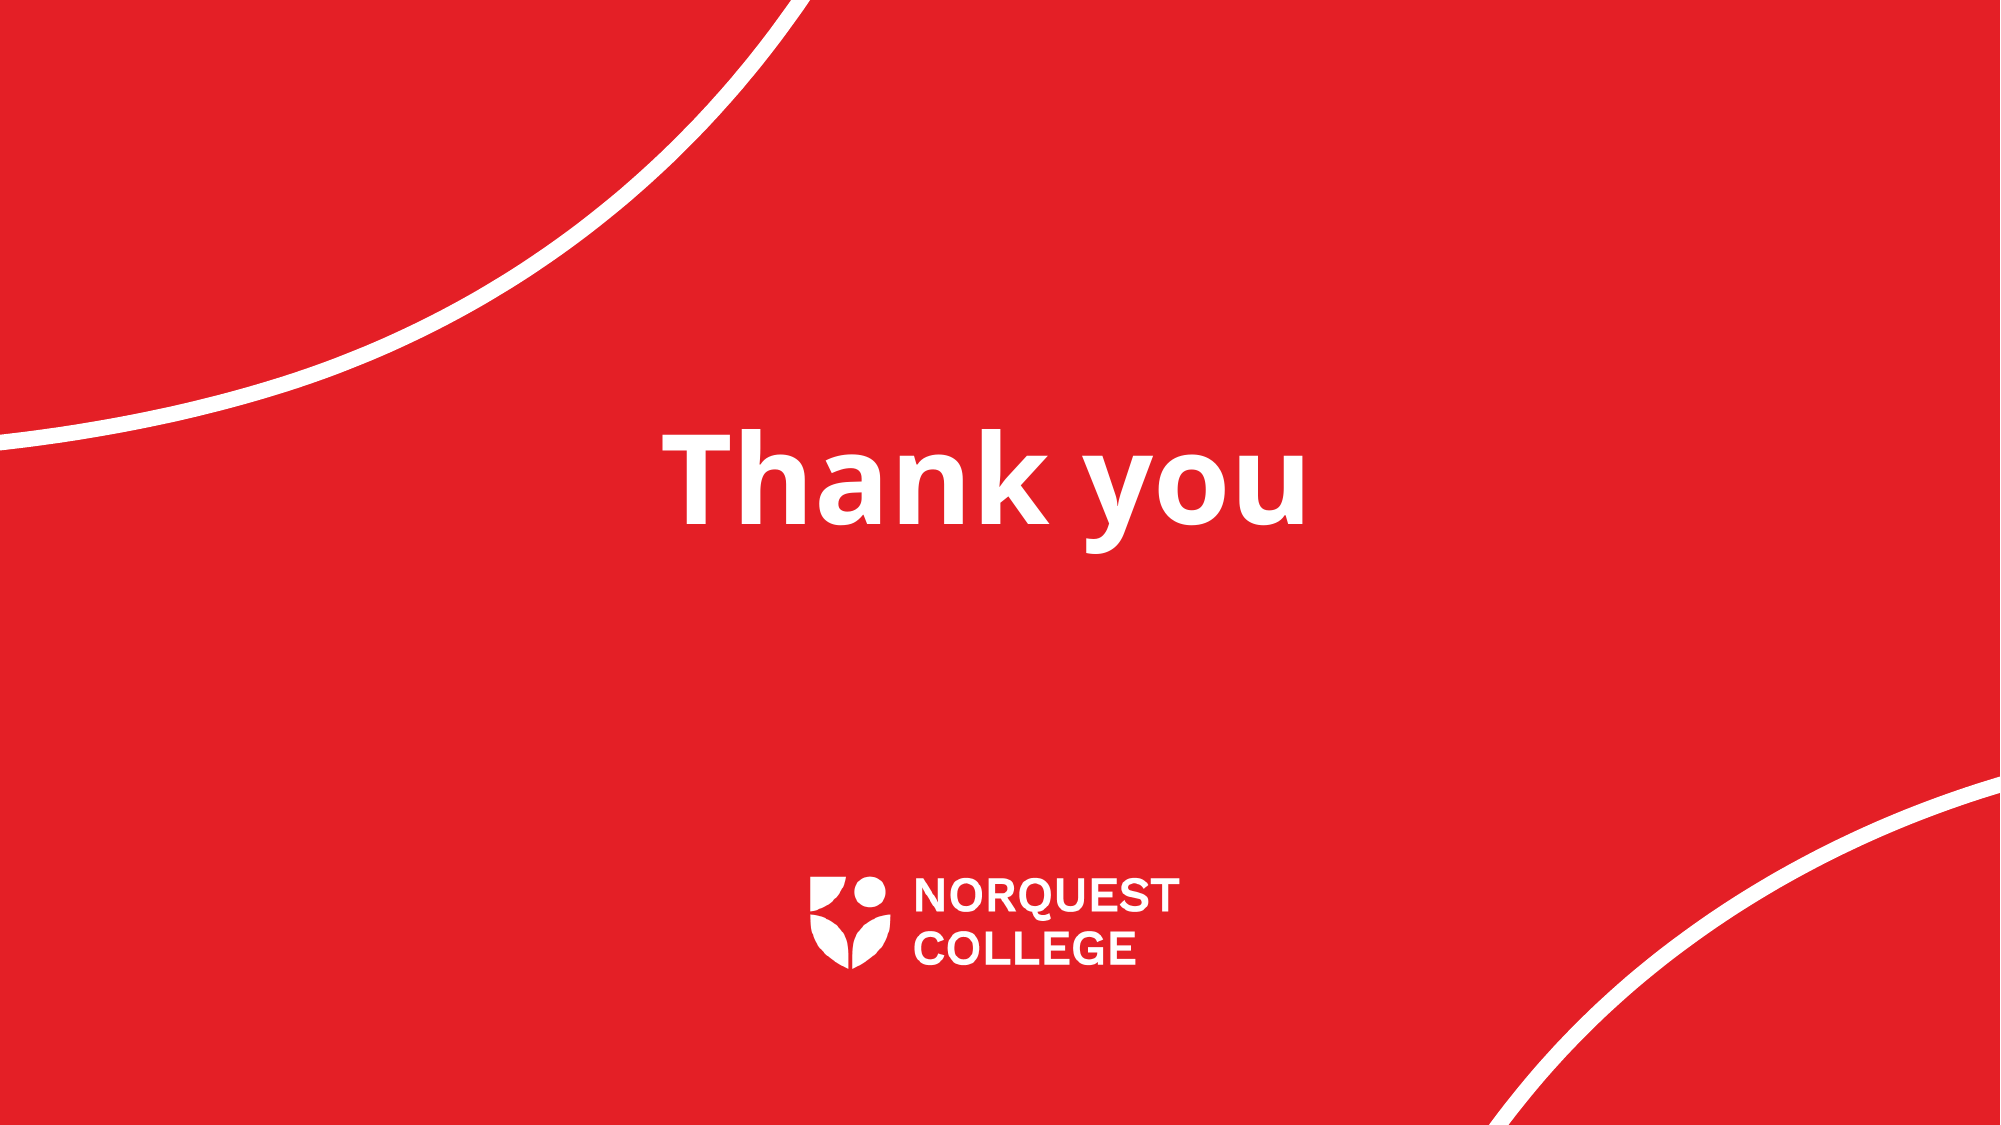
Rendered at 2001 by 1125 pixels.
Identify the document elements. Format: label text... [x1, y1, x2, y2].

picture [805, 875, 1184, 970]
text_box Thank you [645, 408, 1567, 610]
